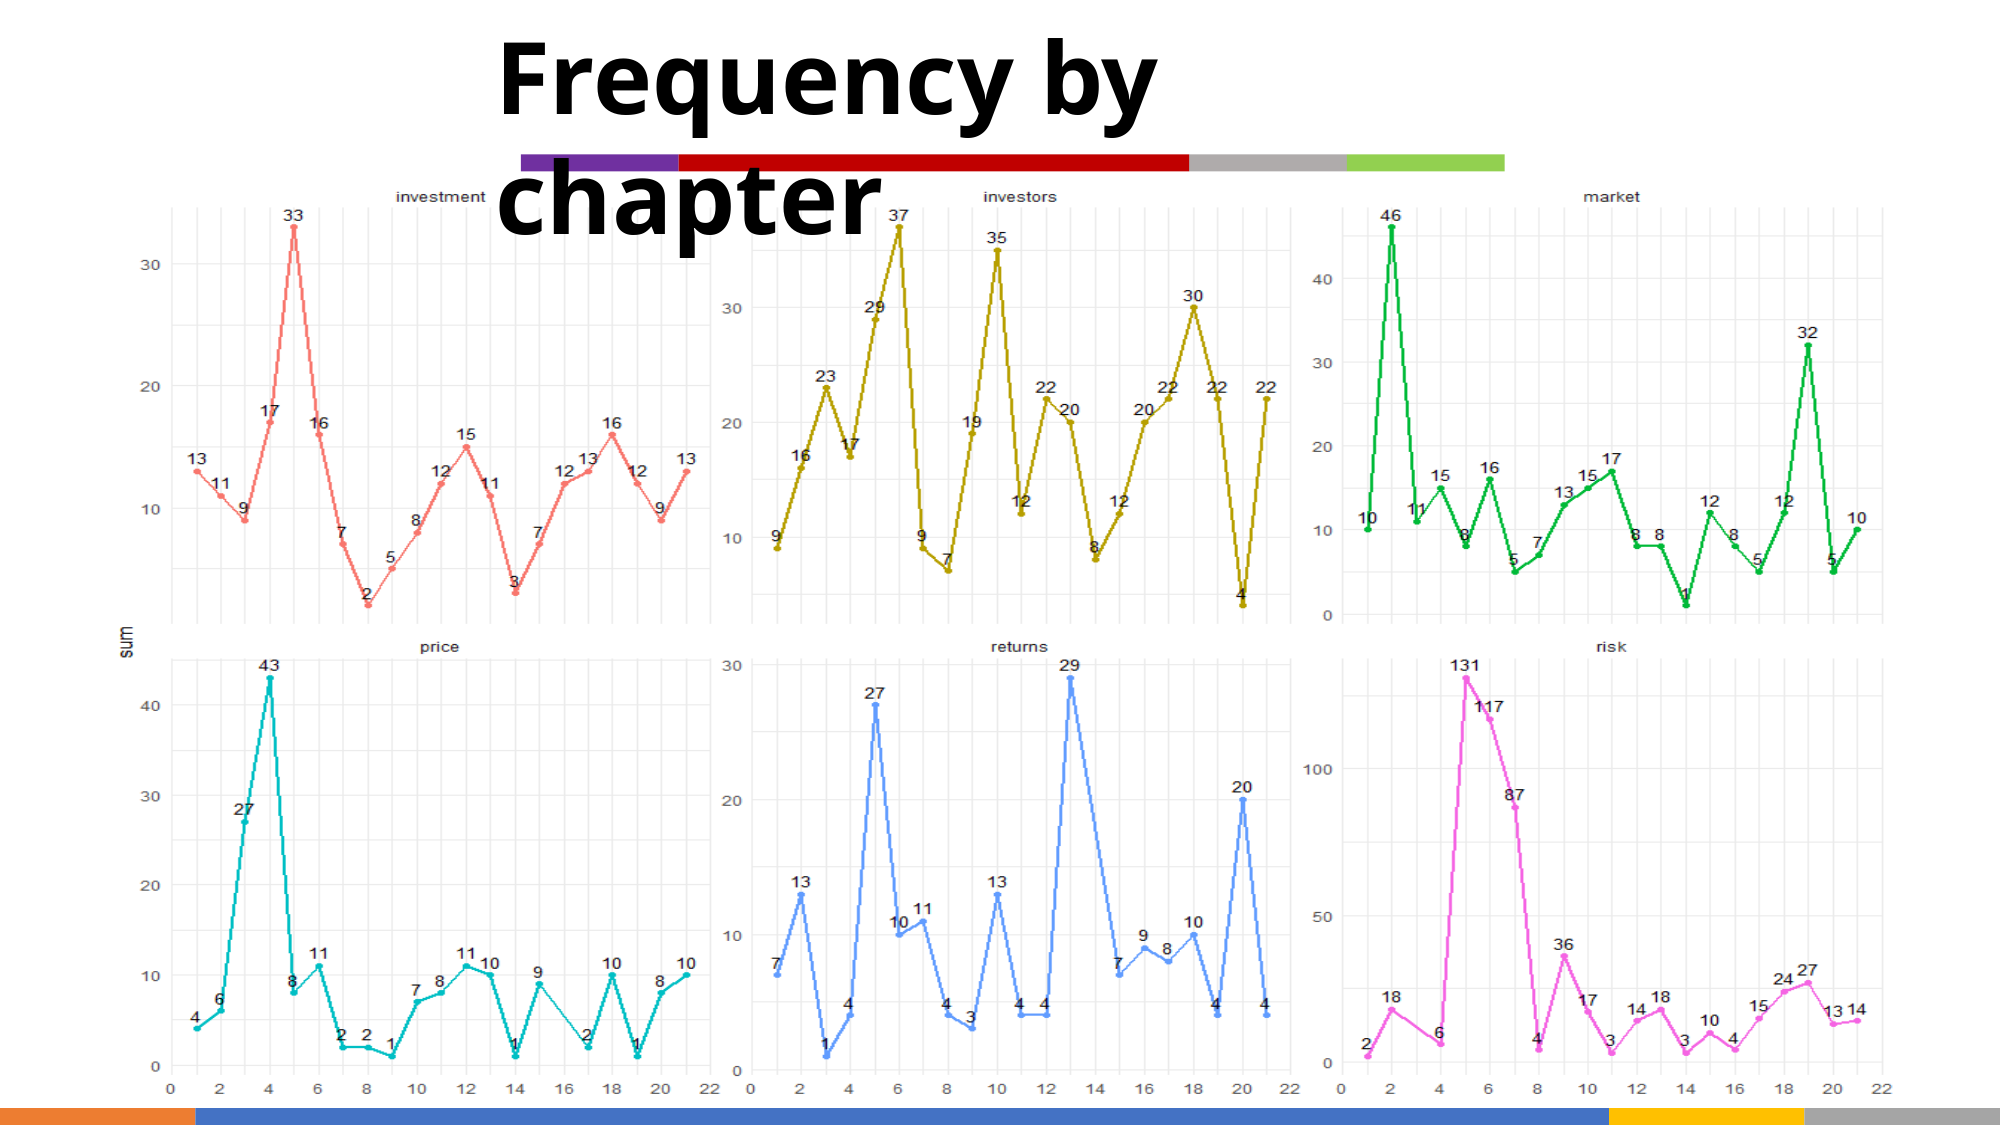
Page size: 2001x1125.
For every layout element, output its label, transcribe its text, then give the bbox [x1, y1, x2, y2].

text_box Frequency by chapter [474, 0, 1525, 149]
picture [103, 174, 1897, 1104]
